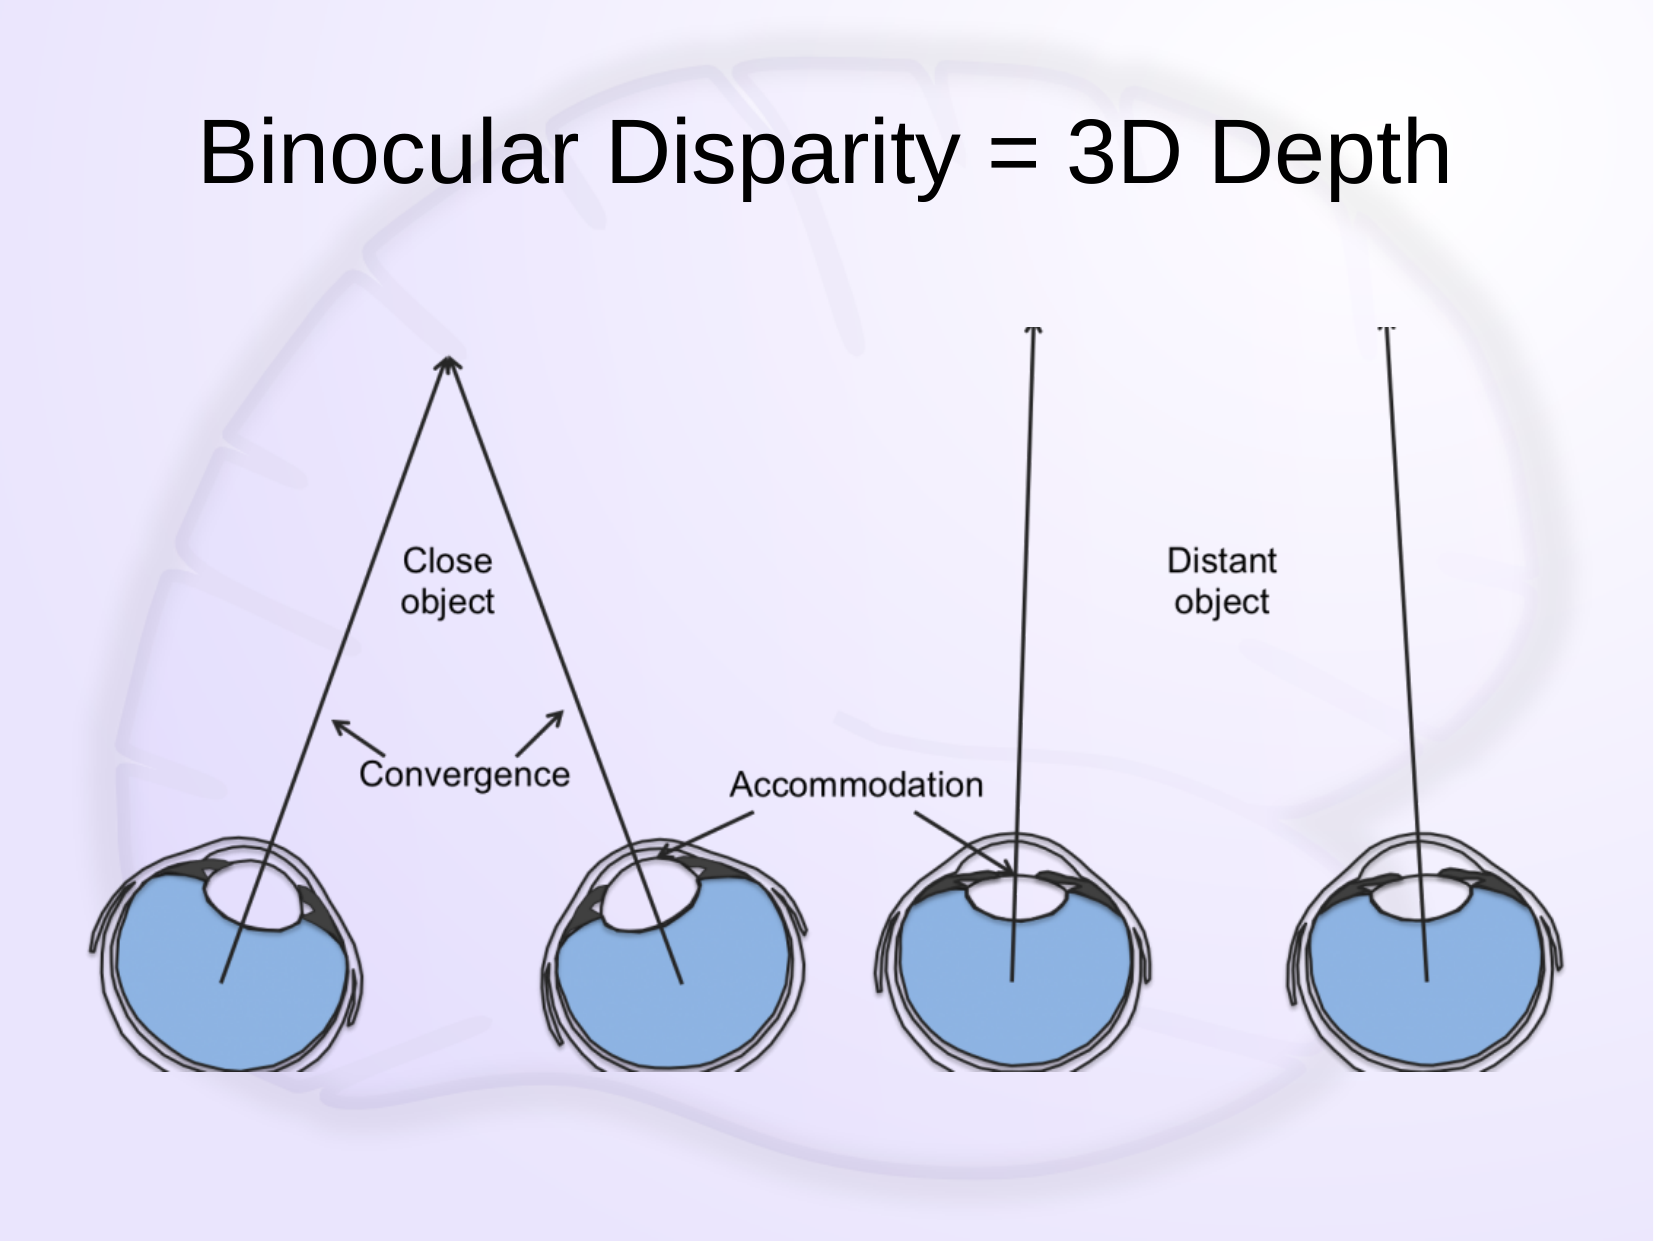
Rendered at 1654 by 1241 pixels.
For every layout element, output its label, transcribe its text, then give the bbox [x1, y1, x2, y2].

title Binocular Disparity = 3D Depth [82, 49, 1571, 257]
picture [0, 0, 1654, 1241]
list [82, 327, 1571, 1072]
